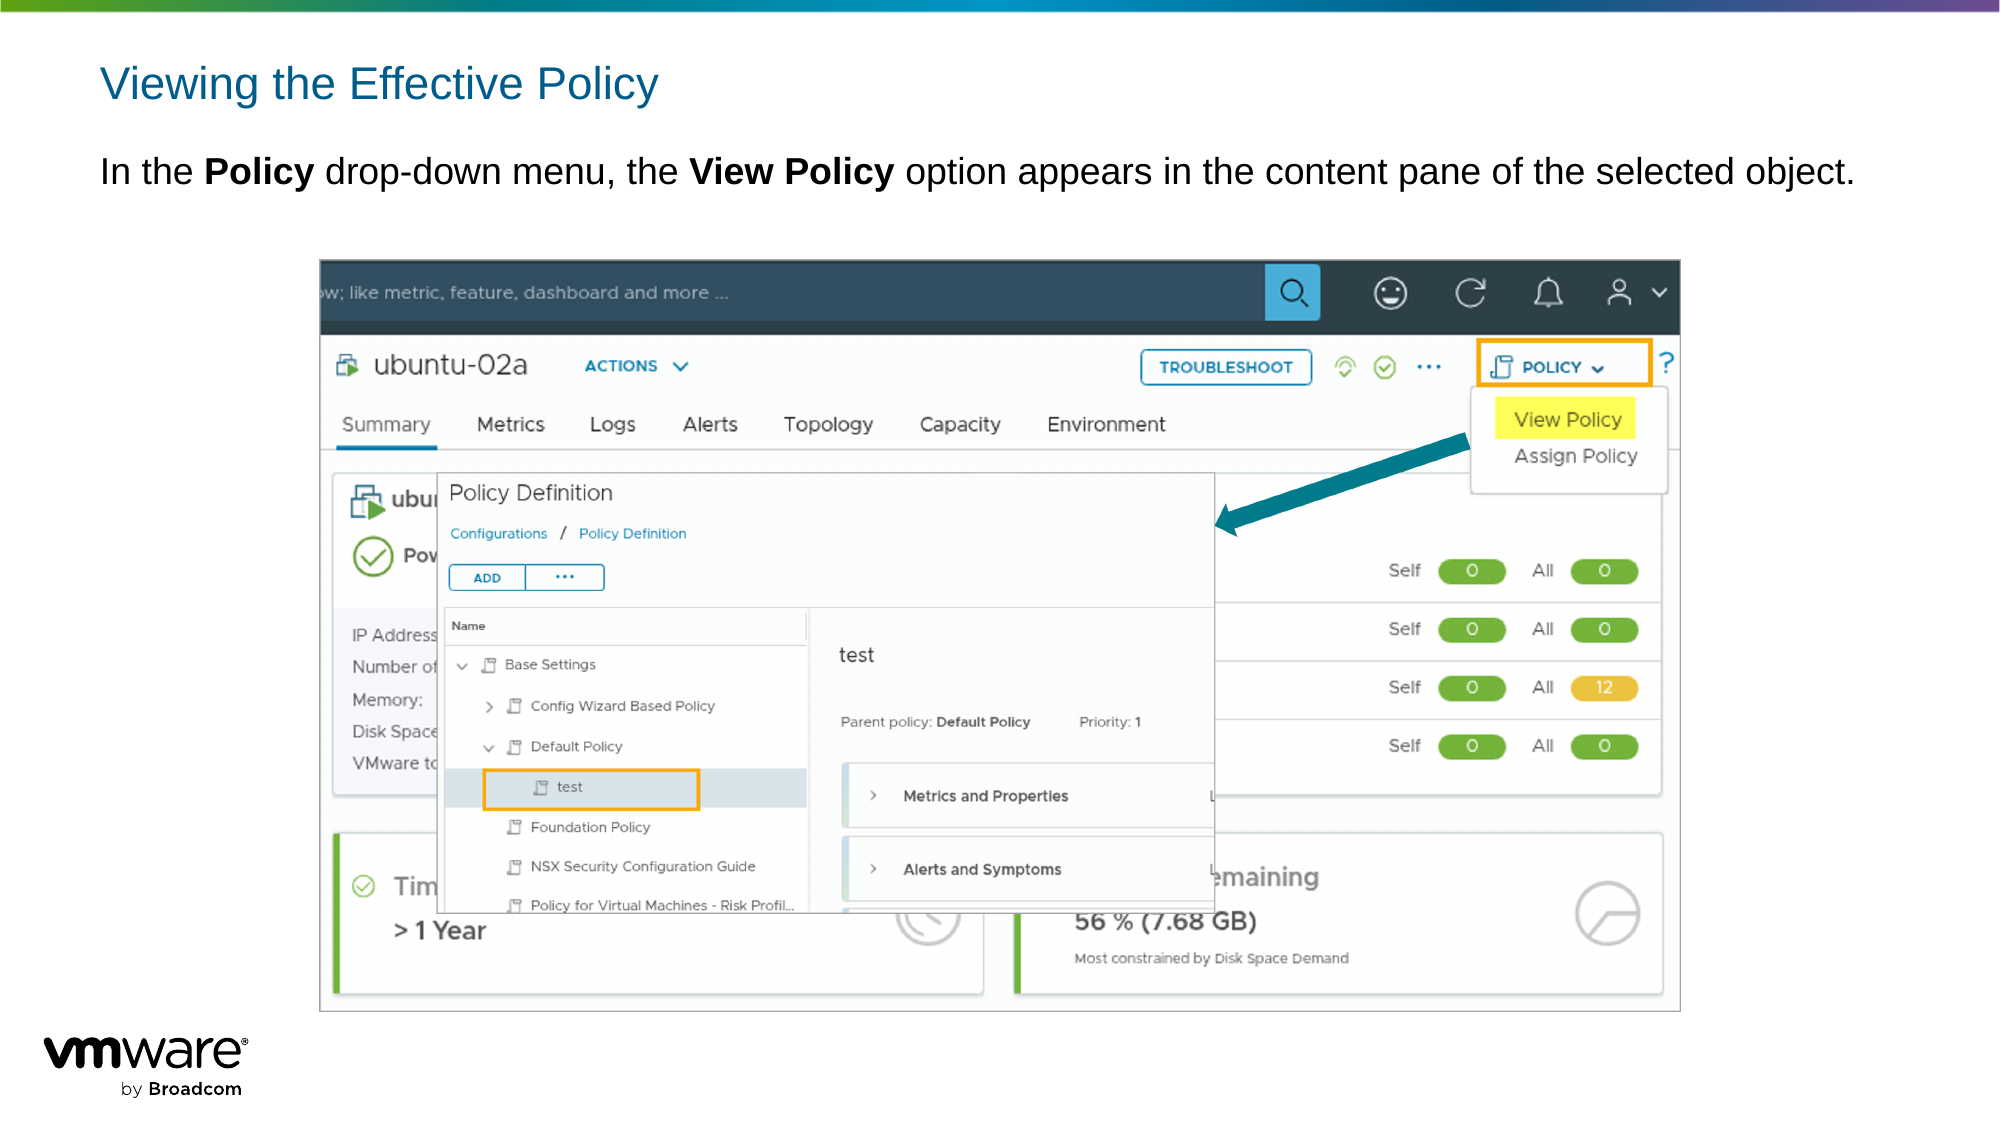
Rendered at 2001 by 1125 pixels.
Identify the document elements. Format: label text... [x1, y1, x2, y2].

list In the Policy drop-down menu, the View Policy option appears in the content pane of the selected object. [99, 149, 1900, 247]
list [318, 259, 1681, 1012]
picture [0, 0, 2000, 30]
title Viewing the Effective Policy [99, 54, 1900, 113]
